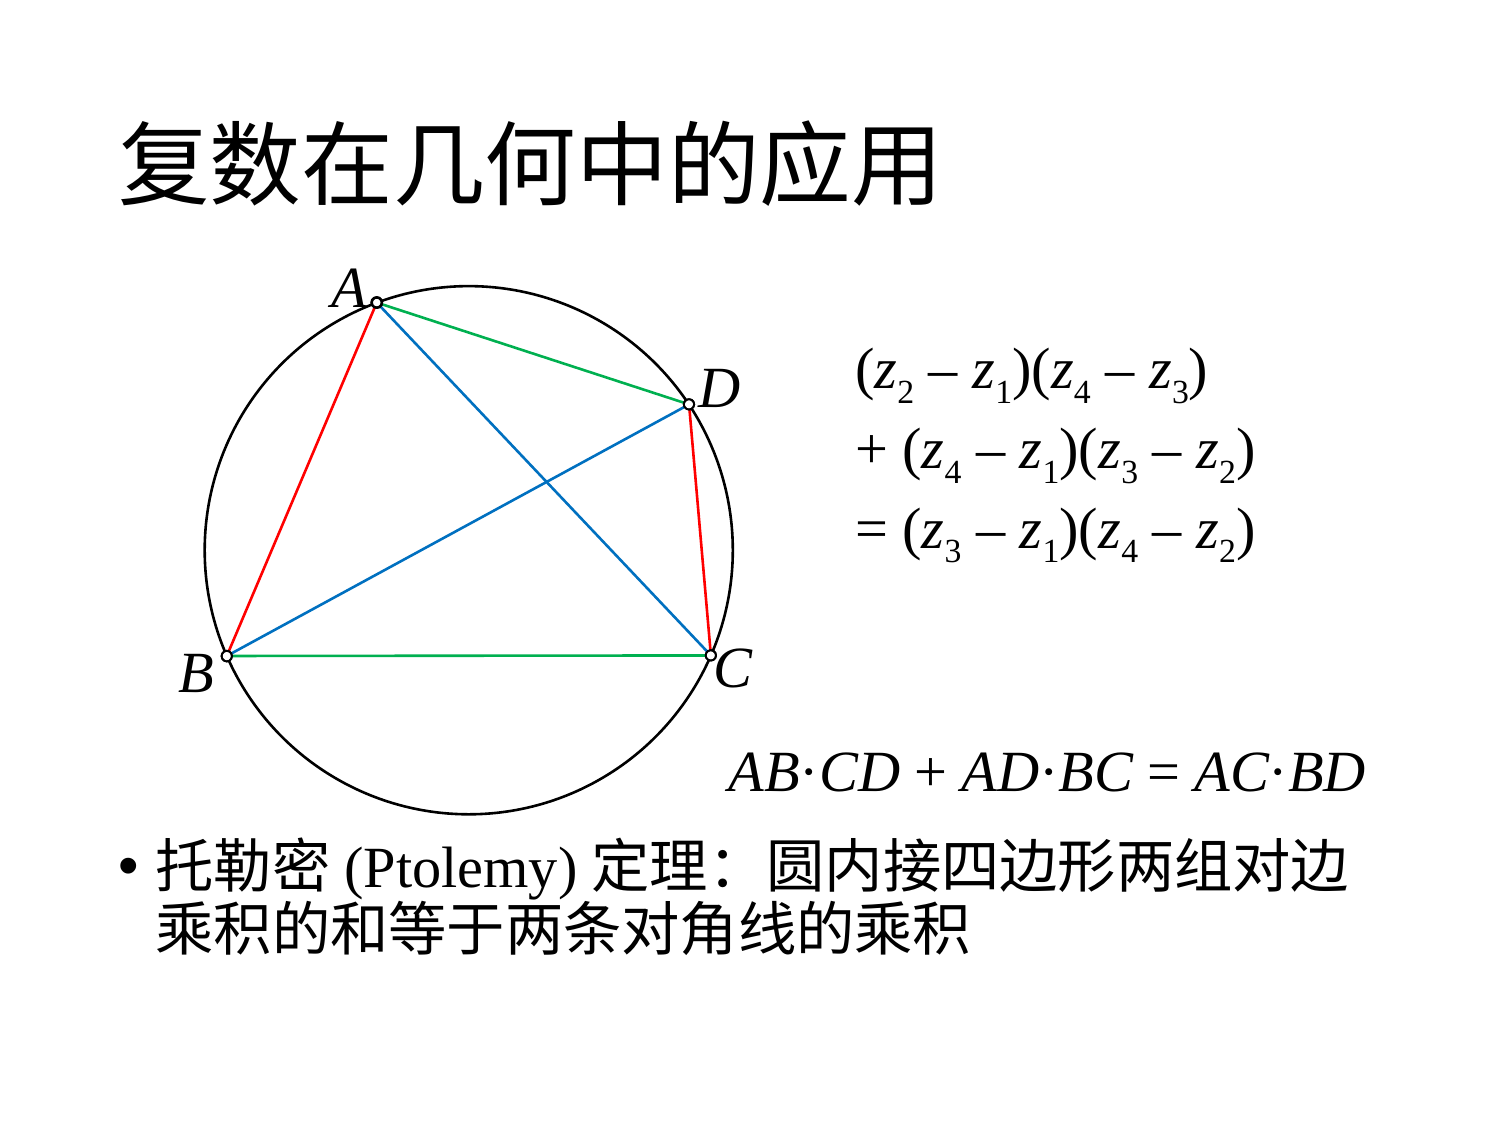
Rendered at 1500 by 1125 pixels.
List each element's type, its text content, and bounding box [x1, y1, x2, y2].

text_box AB·CD + AD·BC = AC·BD [733, 725, 1381, 811]
text_box A [316, 242, 382, 286]
title 复数在几何中的应用 [103, 59, 1397, 278]
text_box C [733, 621, 767, 707]
text_box D [733, 342, 756, 427]
text_box B [163, 626, 204, 712]
text_box (z2 – z1)(z4 – z3) + (z4 – z1)(z3 – z2) = (z3 – z1)(z4 – z2) [840, 323, 1286, 577]
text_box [204, 286, 733, 815]
list 托勒密(Ptolemy)定理：圆内接四边形两组对边乘积的和等于两条对角线的乘积 [103, 829, 1397, 1014]
